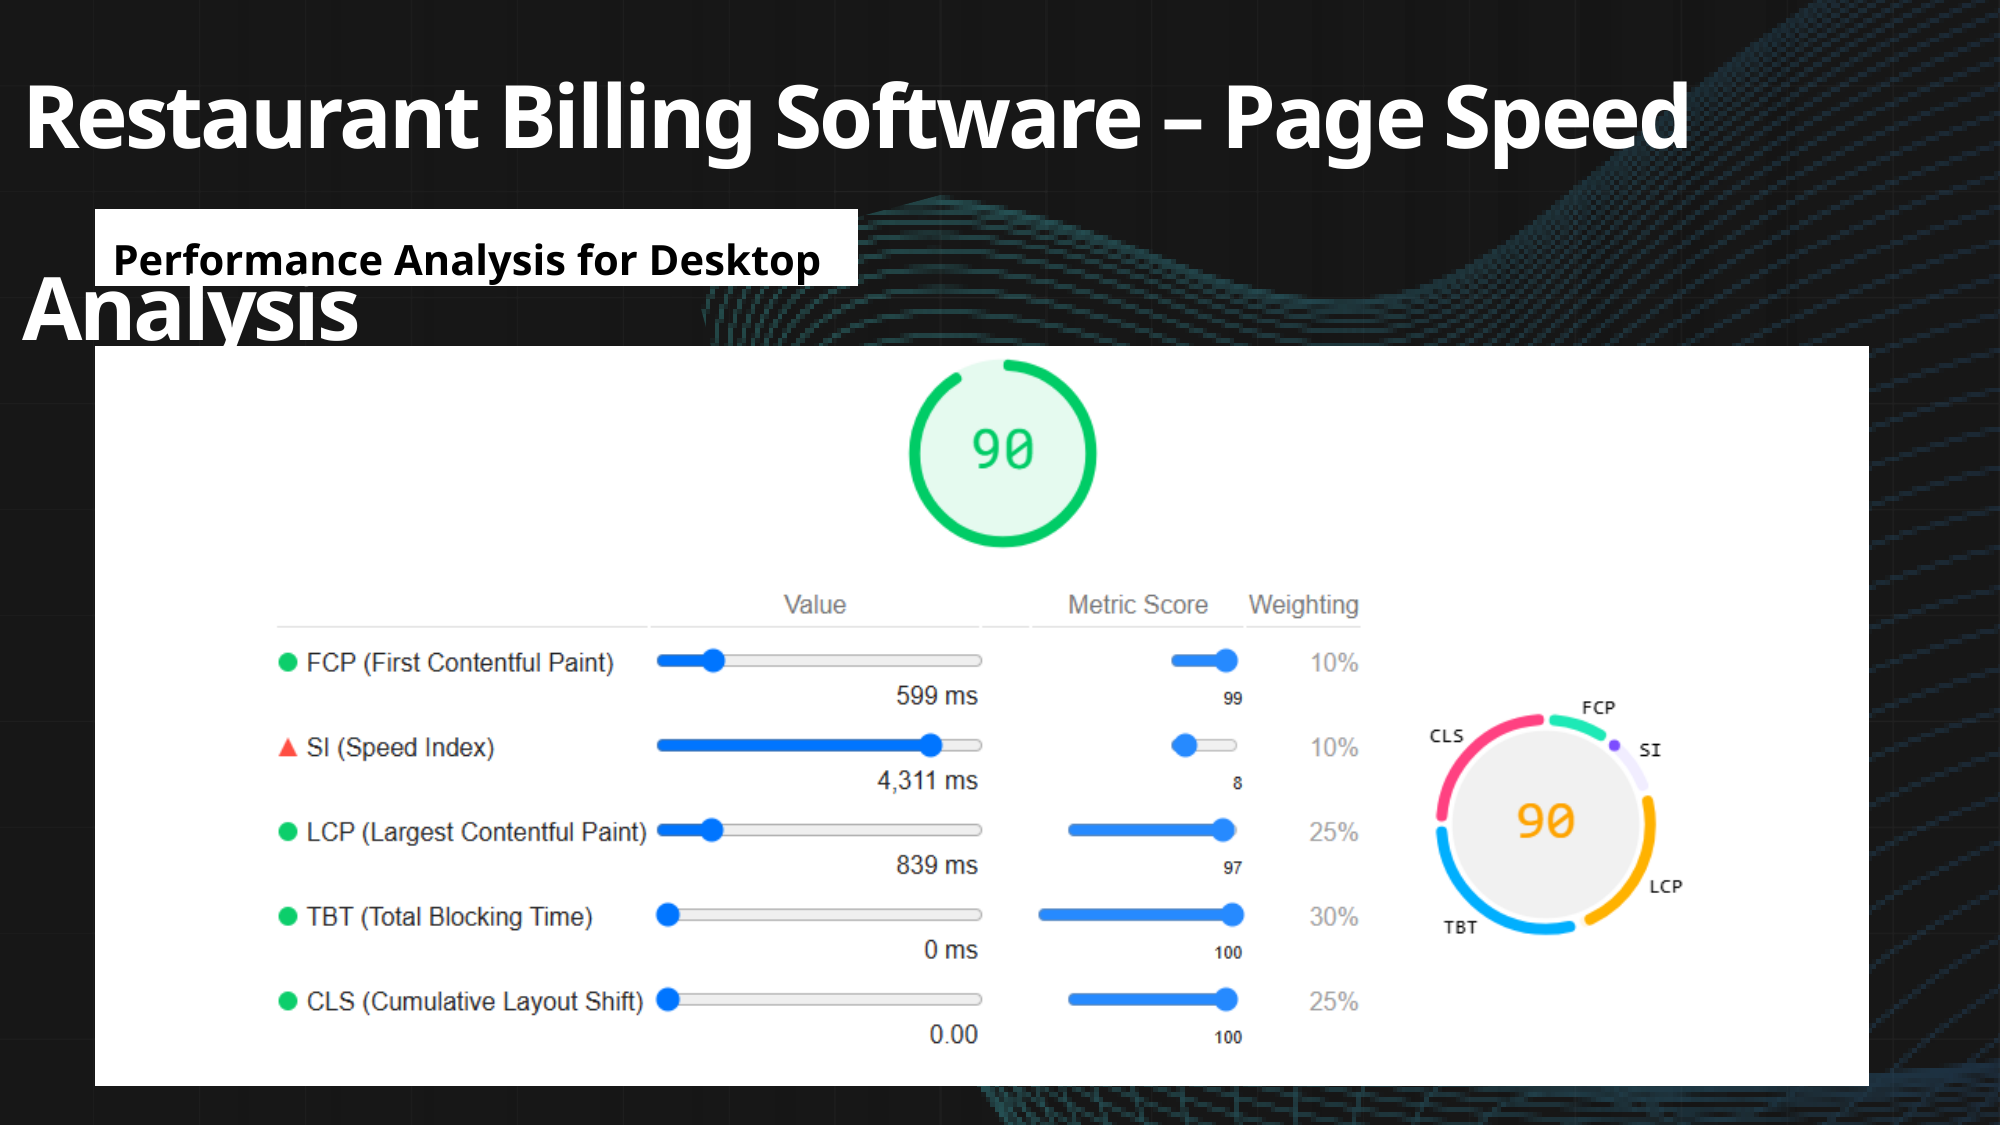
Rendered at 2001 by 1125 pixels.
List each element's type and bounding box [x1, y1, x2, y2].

text_box [94, 208, 859, 287]
picture [891, 346, 1109, 563]
text_box [0, 0, 2000, 1125]
text_box [94, 345, 1870, 1086]
picture [256, 584, 1726, 1064]
